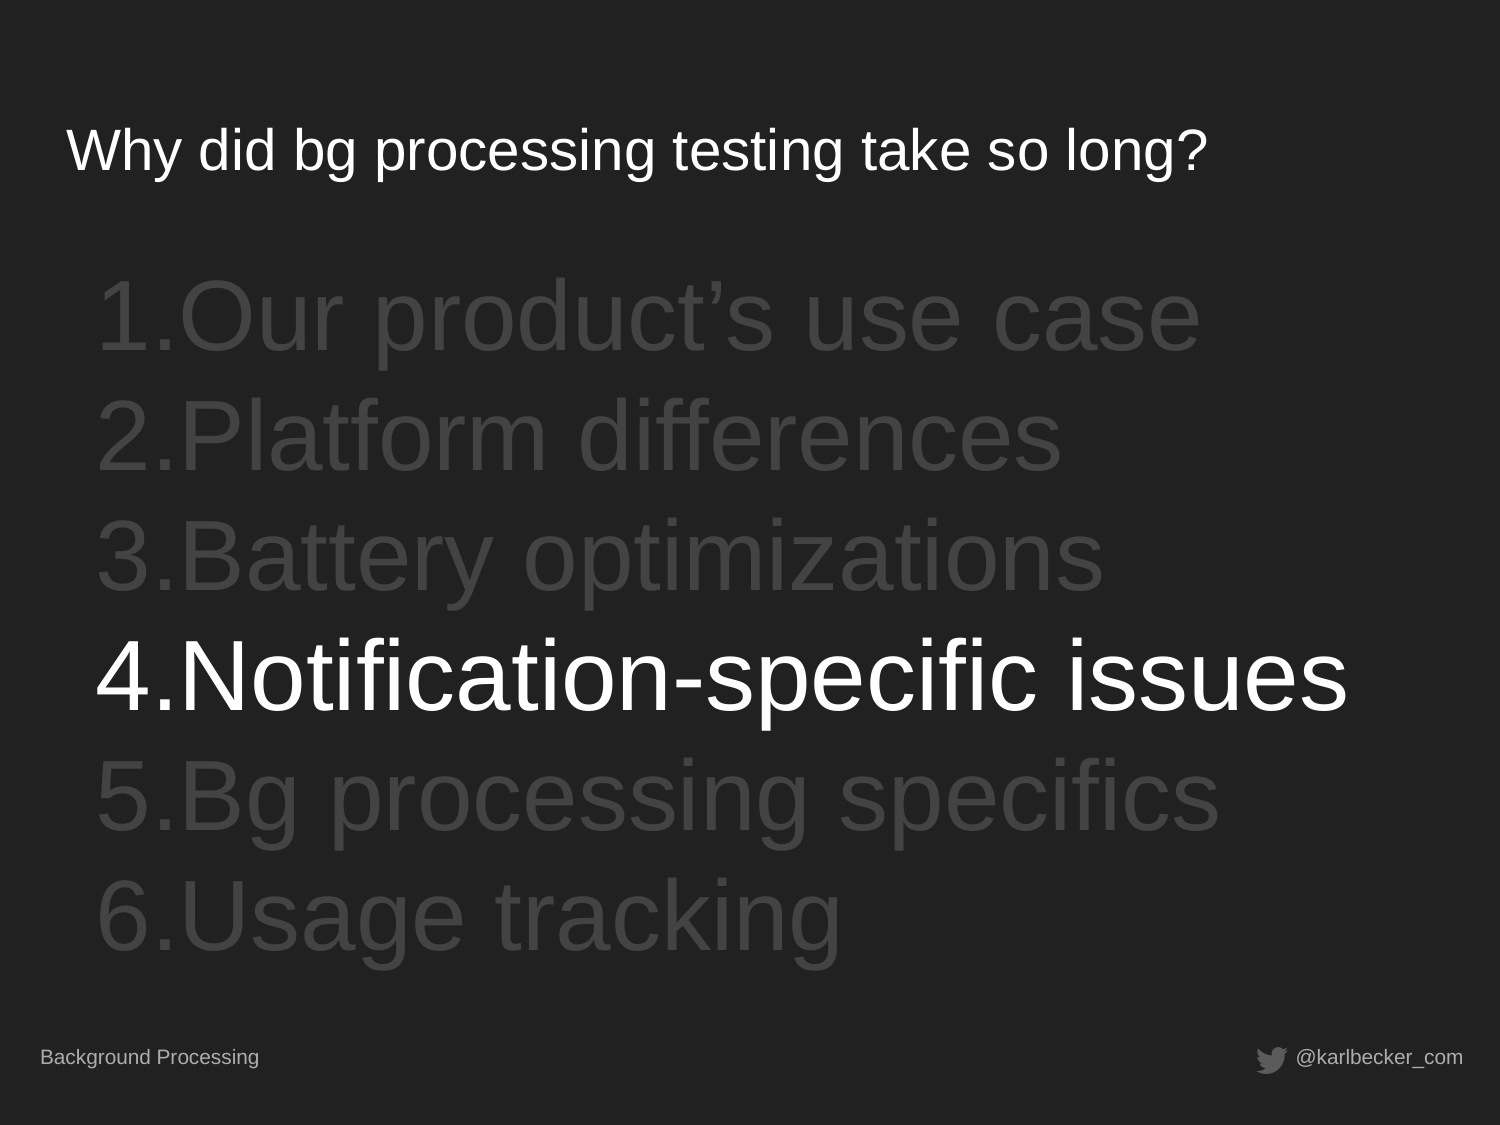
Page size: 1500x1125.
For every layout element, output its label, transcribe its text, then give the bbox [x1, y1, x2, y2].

title Why did bg processing testing take so long? [51, 97, 1449, 223]
picture [1256, 1044, 1288, 1077]
title Our product’s use case Platform differences Battery optimizations Notification-specific issues Bg processing specifics Usage tracking [80, 235, 1450, 994]
